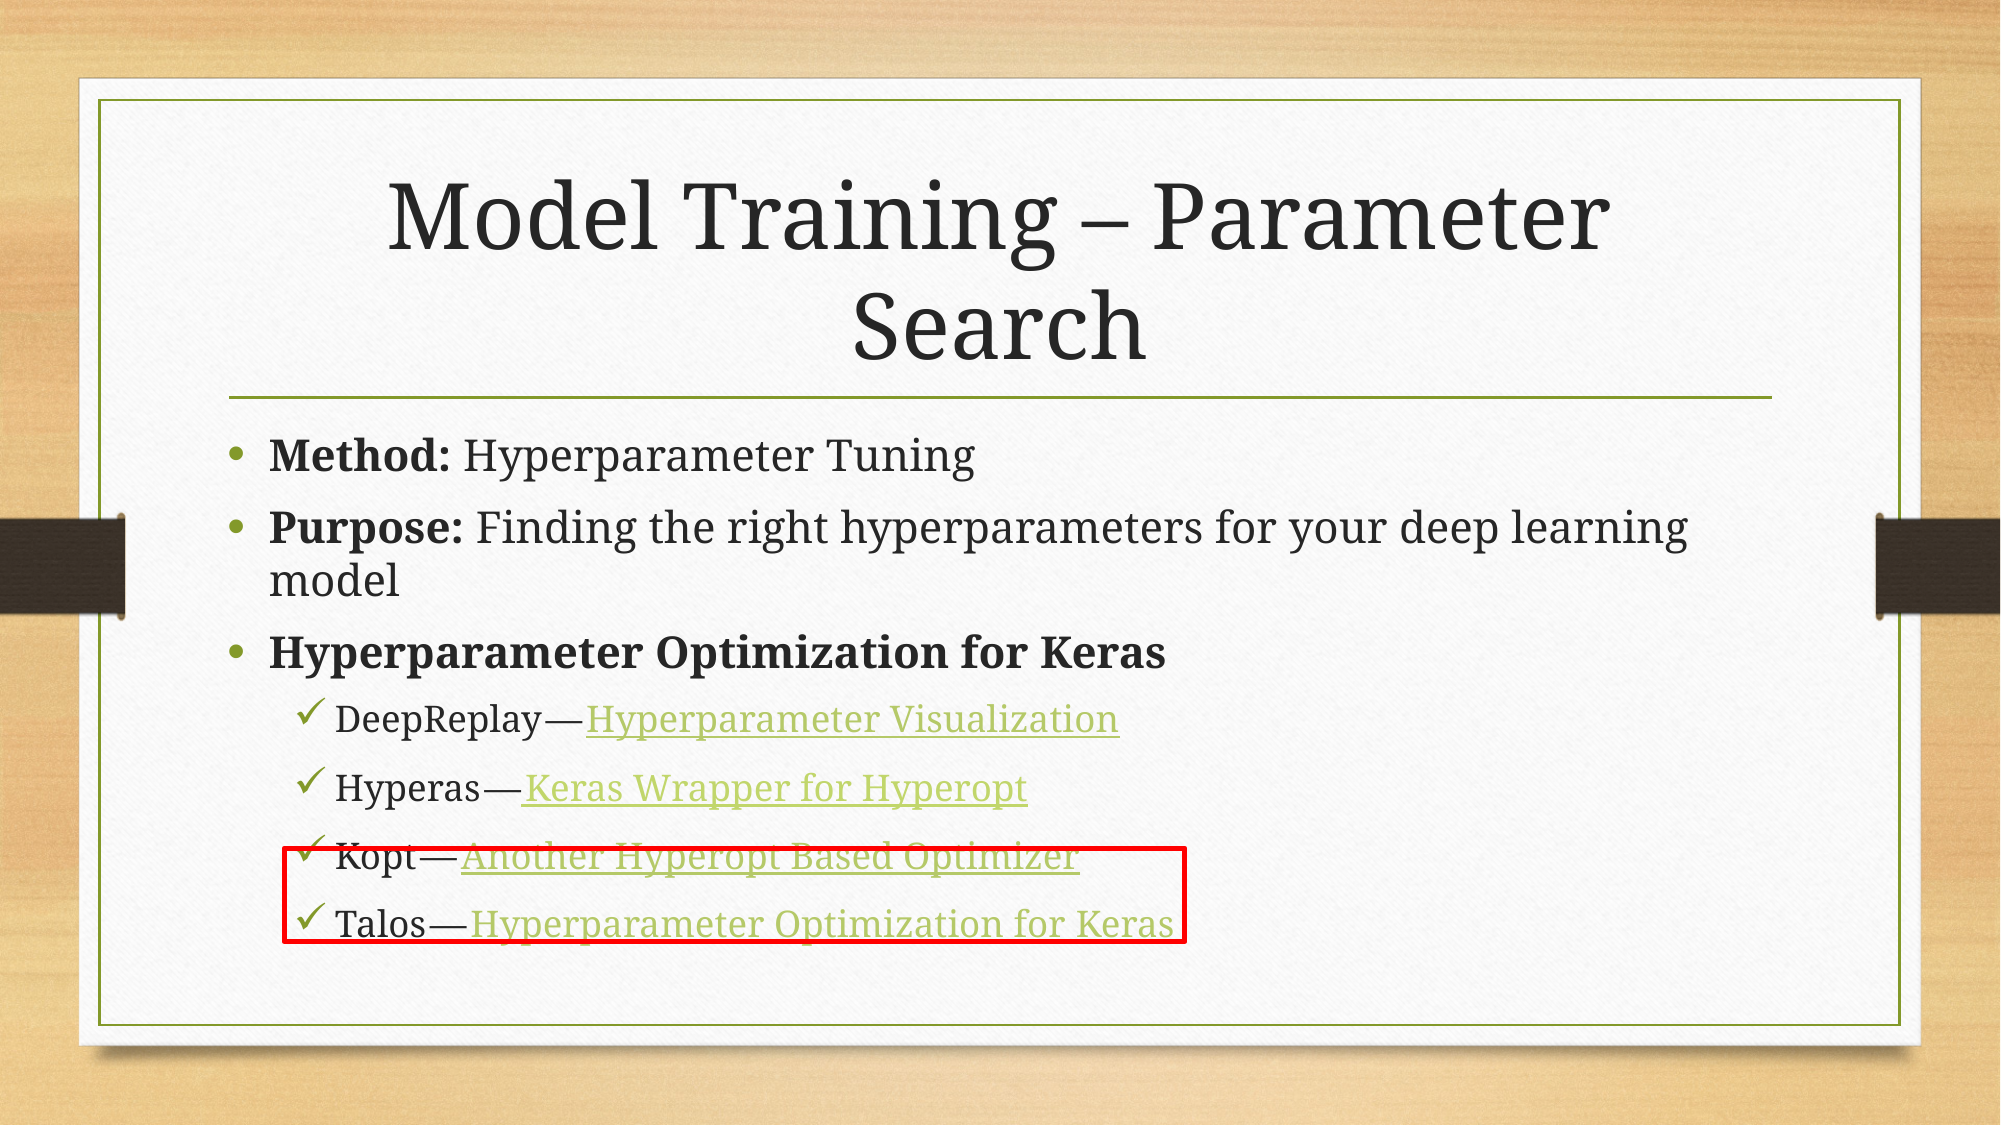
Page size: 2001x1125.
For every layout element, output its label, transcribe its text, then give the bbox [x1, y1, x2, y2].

list Method: Hyperparameter Tuning Purpose: Finding the right hyperparameters for your deep learning model Hyperparameter Optimization for Keras DeepReplay — Hyperparameter Visualization Hyperas — Keras Wrapper for Hyperopt Kopt — Another Hyperopt Based Optimizer Talos — Hyperparameter Optimization for Keras [212, 419, 1788, 964]
title Model Training – Parameter Search [212, 161, 1788, 375]
text_box [283, 847, 1186, 943]
picture [0, 0, 2001, 1125]
